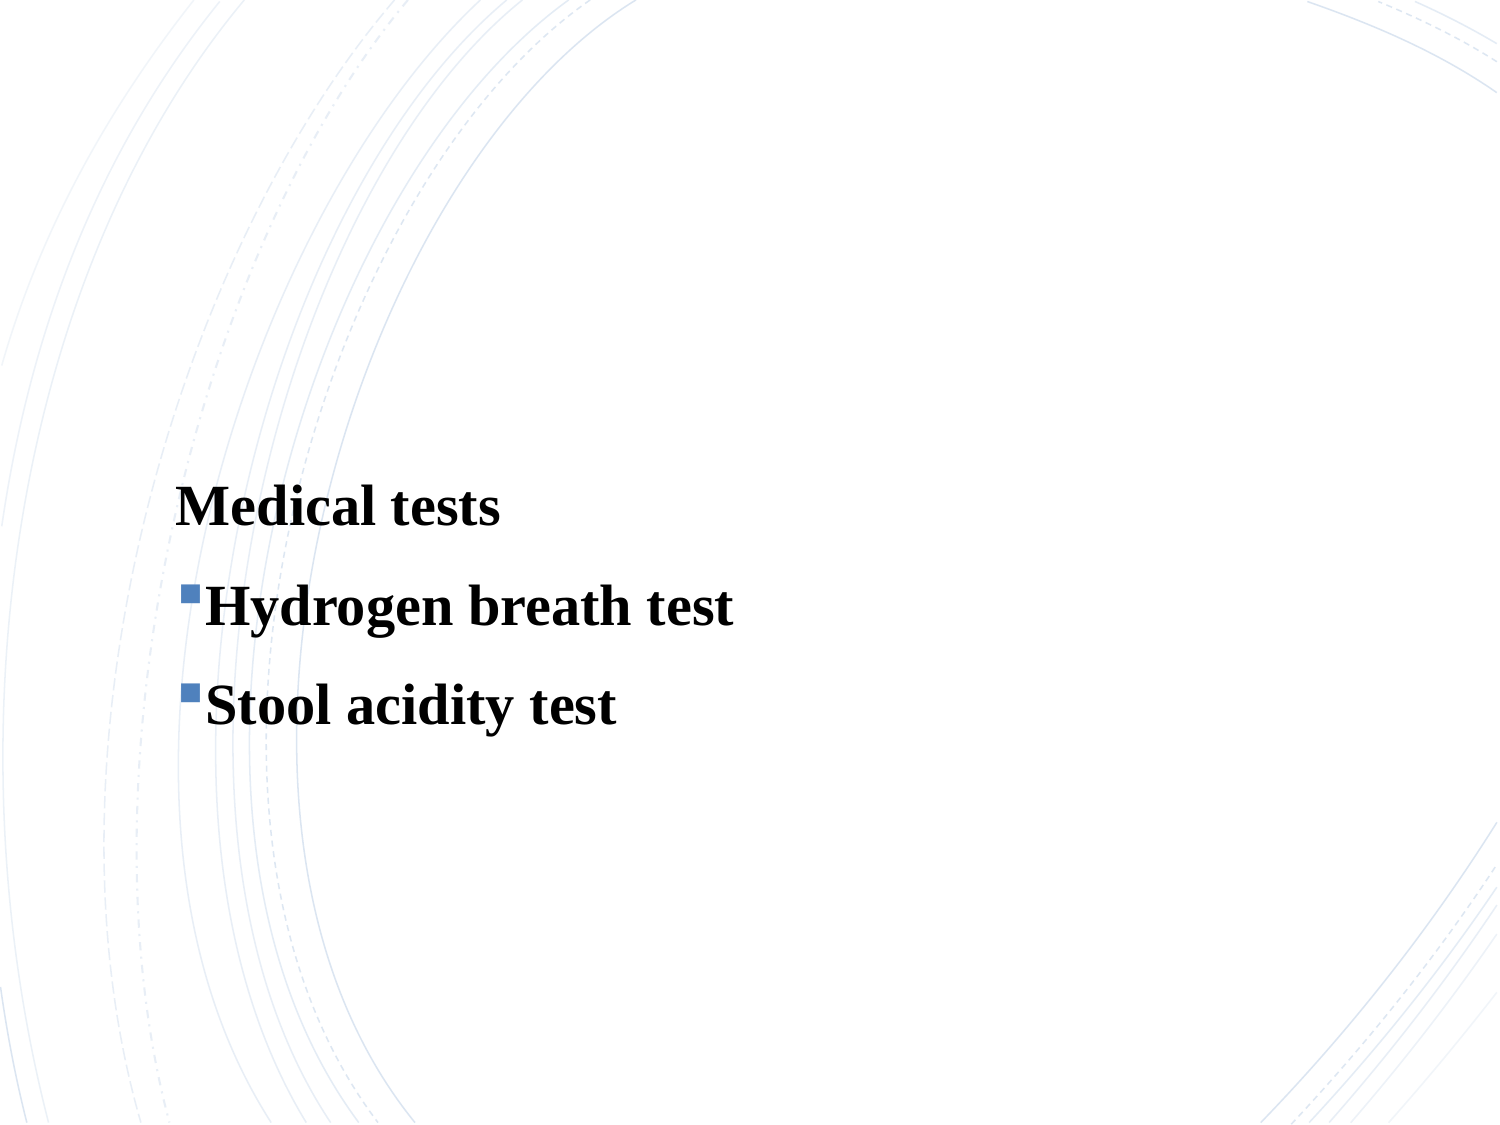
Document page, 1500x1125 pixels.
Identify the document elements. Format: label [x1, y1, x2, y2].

text_box [0, 0, 1498, 1125]
